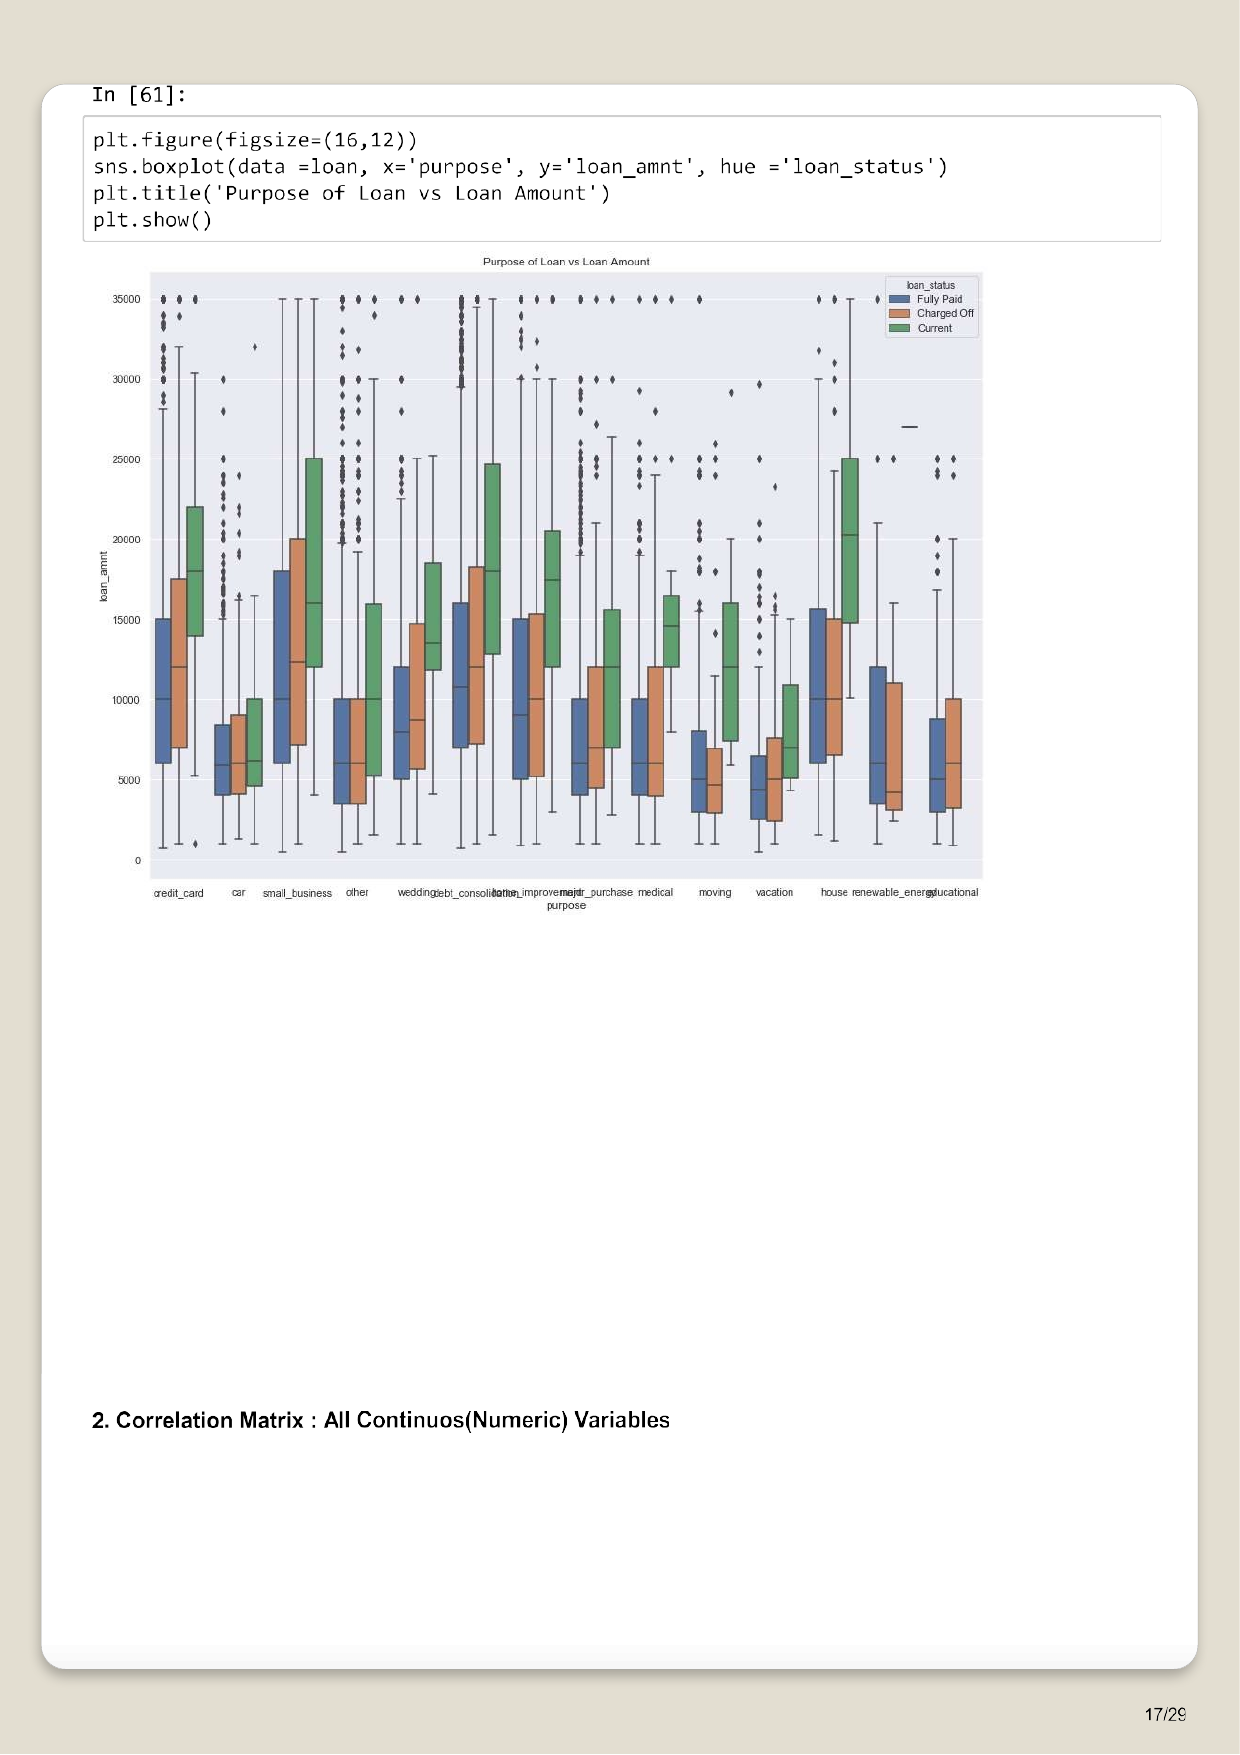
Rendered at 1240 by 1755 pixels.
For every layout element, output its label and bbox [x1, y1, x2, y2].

text_box [99, 251, 988, 915]
text_box [141, 87, 163, 102]
text_box [93, 87, 102, 102]
text_box [105, 90, 114, 102]
text_box [92, 1412, 104, 1428]
text_box [82, 115, 1162, 242]
text_box [105, 1411, 339, 1429]
text_box [339, 1411, 669, 1433]
text_box [1146, 1708, 1151, 1721]
text_box [1154, 1707, 1186, 1721]
